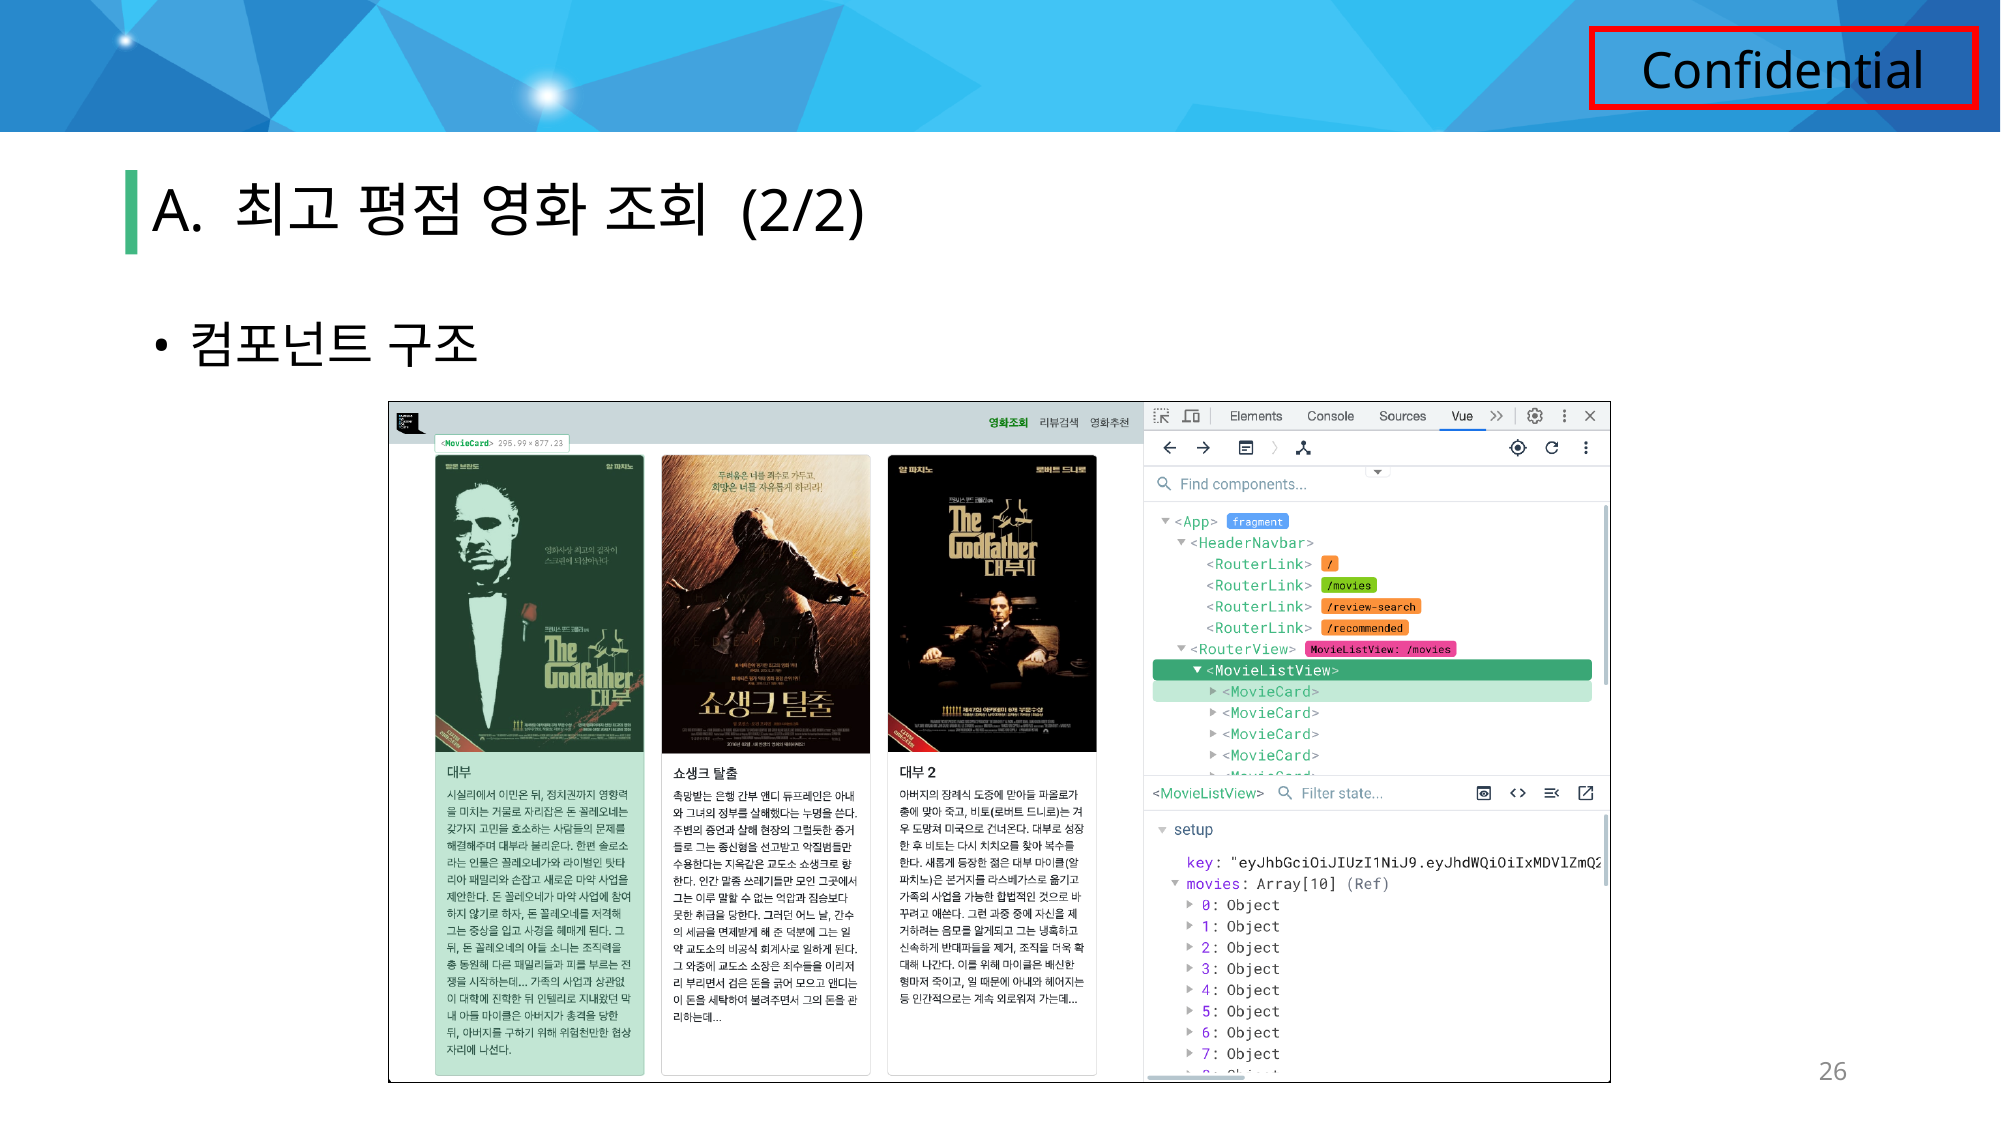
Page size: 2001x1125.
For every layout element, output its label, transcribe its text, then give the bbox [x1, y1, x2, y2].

list A. 최고 평점 영화 조회 (2/2) [137, 170, 1879, 255]
picture [388, 401, 1611, 1083]
list 컴포넌트 구조 [137, 276, 1897, 1082]
title 요구사항 [38, 20, 1396, 112]
slide_number 26 [1412, 1042, 1863, 1103]
picture [0, 0, 2001, 132]
